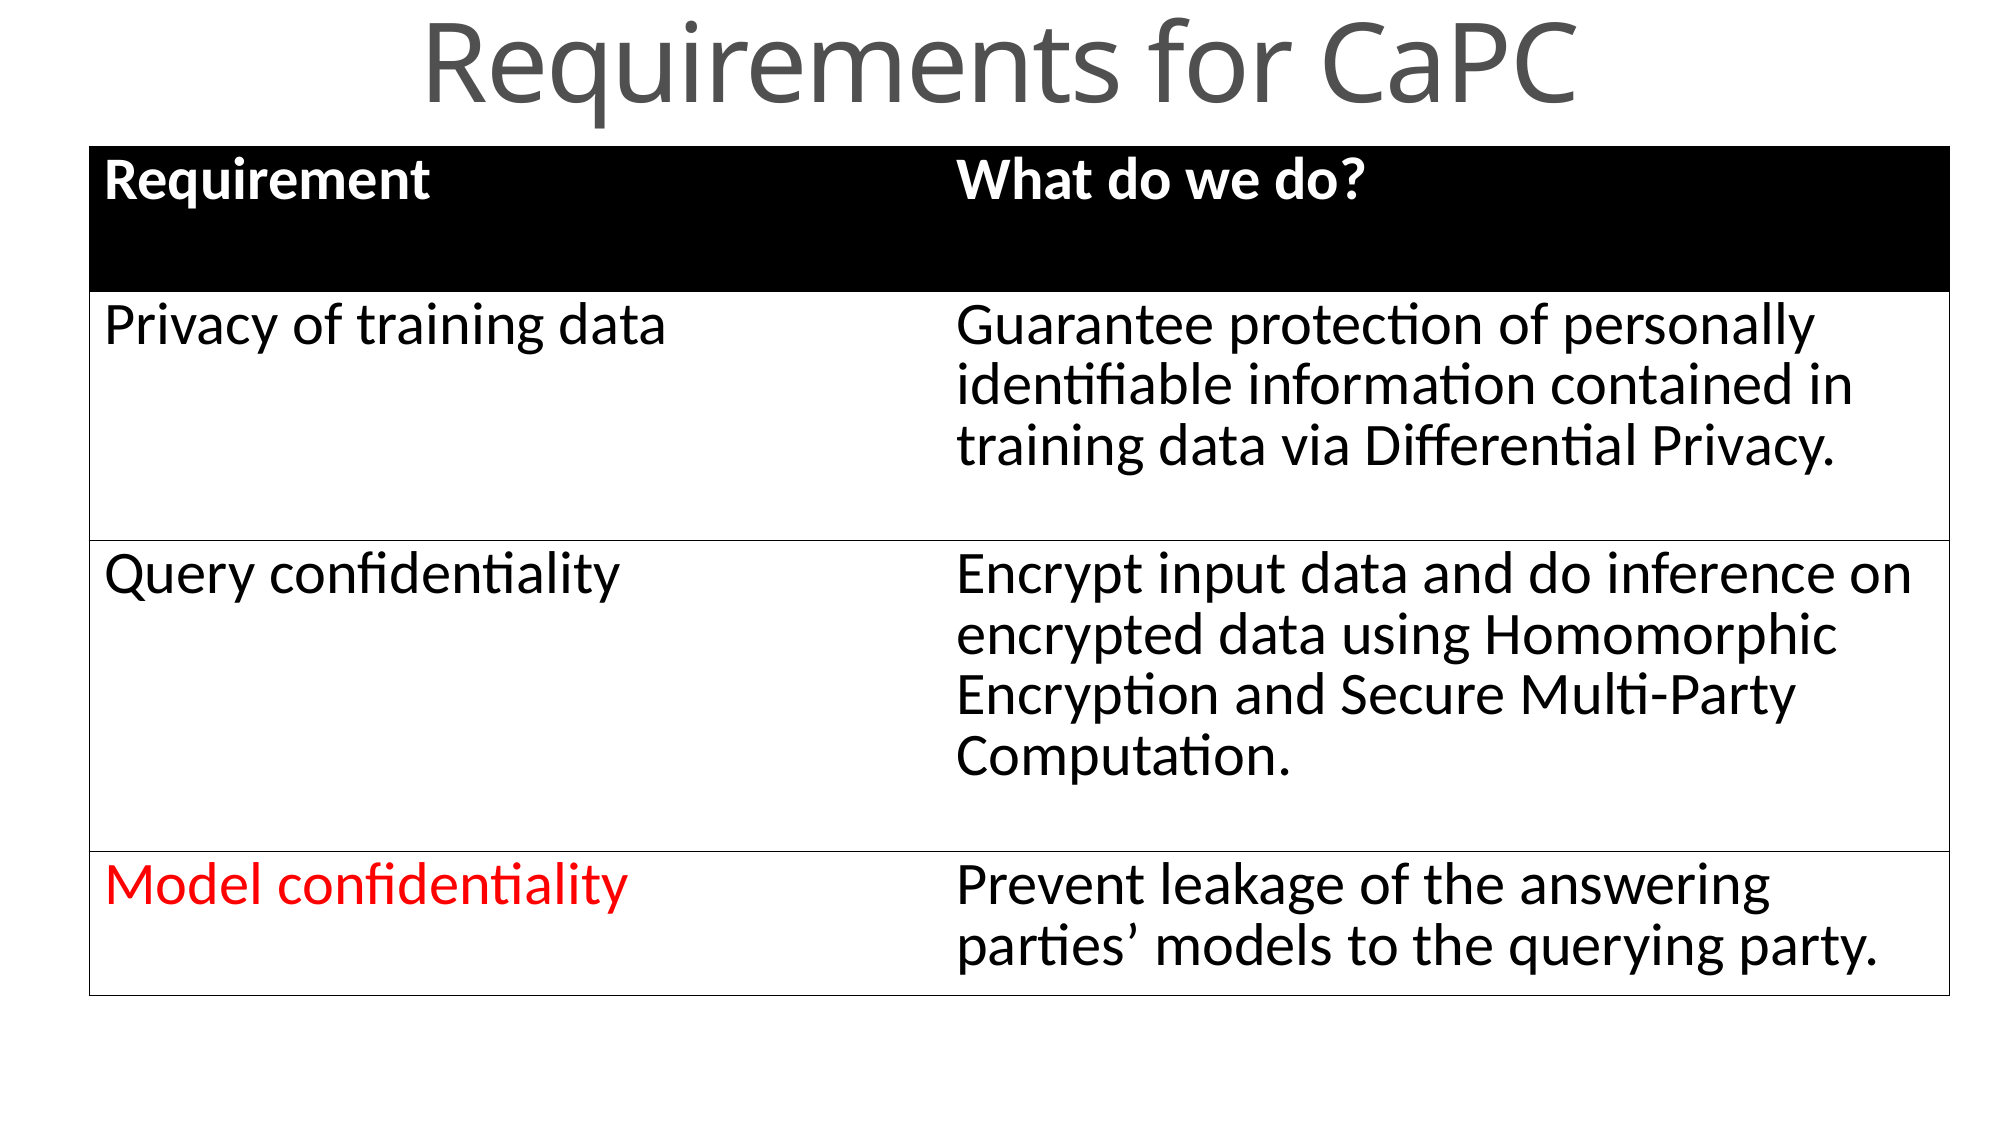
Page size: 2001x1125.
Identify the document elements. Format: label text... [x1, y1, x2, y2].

table_cell Prevent leakage of the answering parties’ models to the querying party. [941, 852, 1949, 995]
table_cell Model confidentiality [90, 852, 941, 995]
text_box Requirements for CaPC [0, 0, 2000, 144]
table_cell Privacy of training data [90, 292, 941, 540]
table_header What do we do? [941, 147, 1949, 291]
table_cell Guarantee protection of personally identifiable information contained in training data via Differential Privacy. [941, 292, 1949, 540]
table_header Requirement [90, 147, 941, 291]
table_cell Query confidentiality [90, 541, 941, 851]
table_cell Encrypt input data and do inference on encrypted data using Homomorphic Encryption and Secure Multi-Party Computation. [941, 541, 1949, 851]
